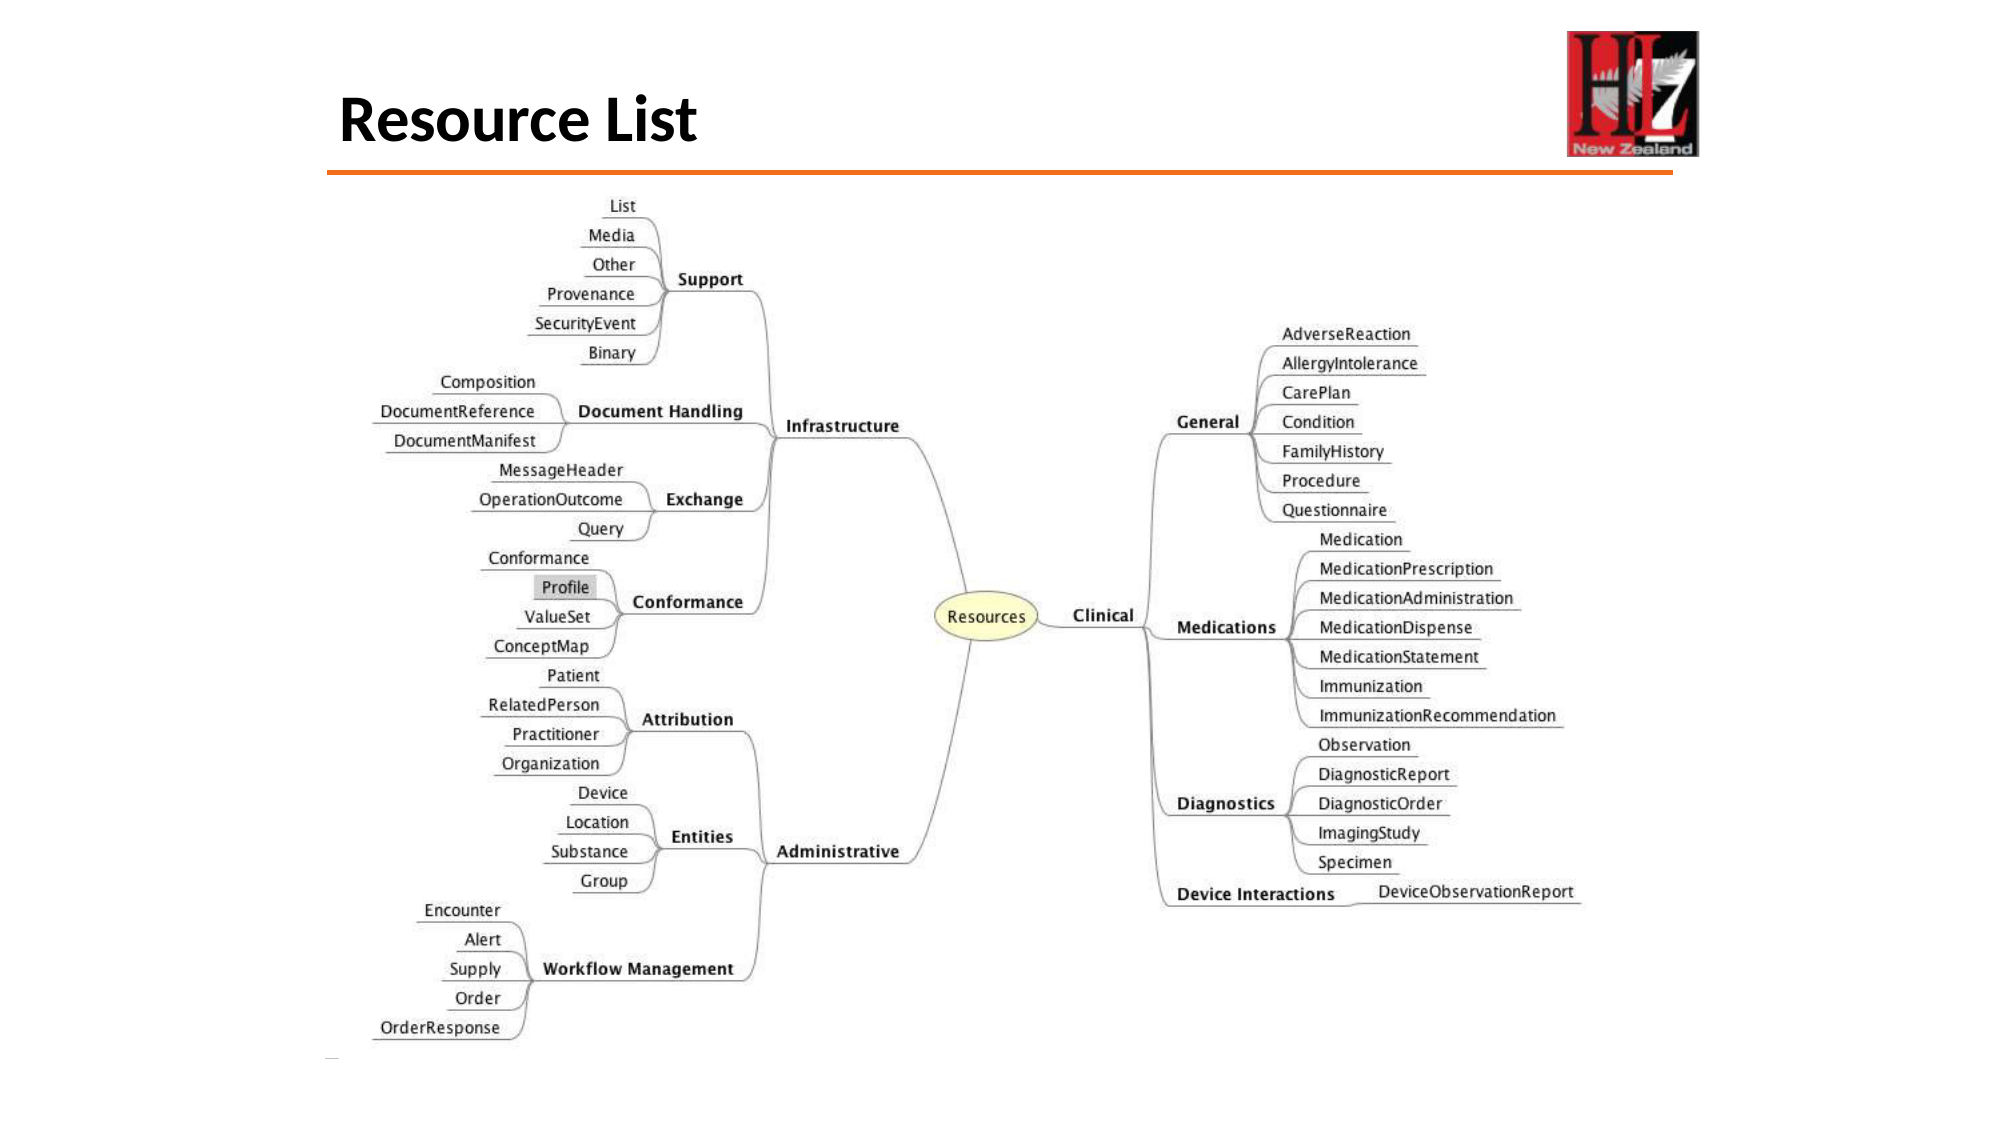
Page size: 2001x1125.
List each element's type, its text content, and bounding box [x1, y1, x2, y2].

title Resource List [337, 19, 868, 210]
text_box [338, 196, 1624, 1059]
text_box [1566, 31, 1700, 157]
